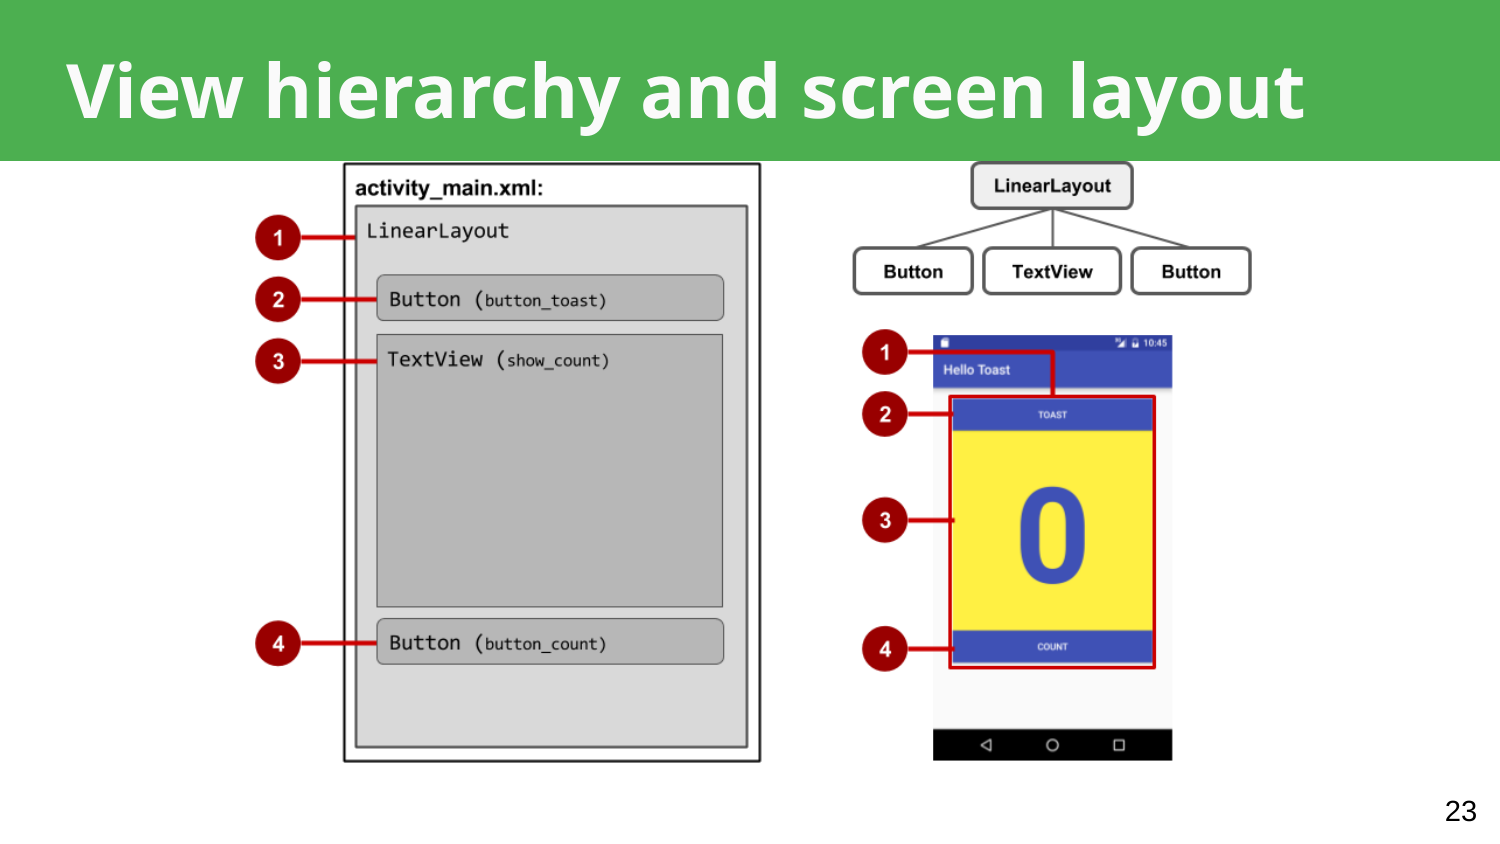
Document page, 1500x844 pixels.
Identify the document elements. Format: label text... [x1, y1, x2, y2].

picture [253, 161, 1253, 763]
slide_number 23 [1402, 777, 1493, 842]
title View hierarchy and screen layout [51, 28, 1449, 122]
